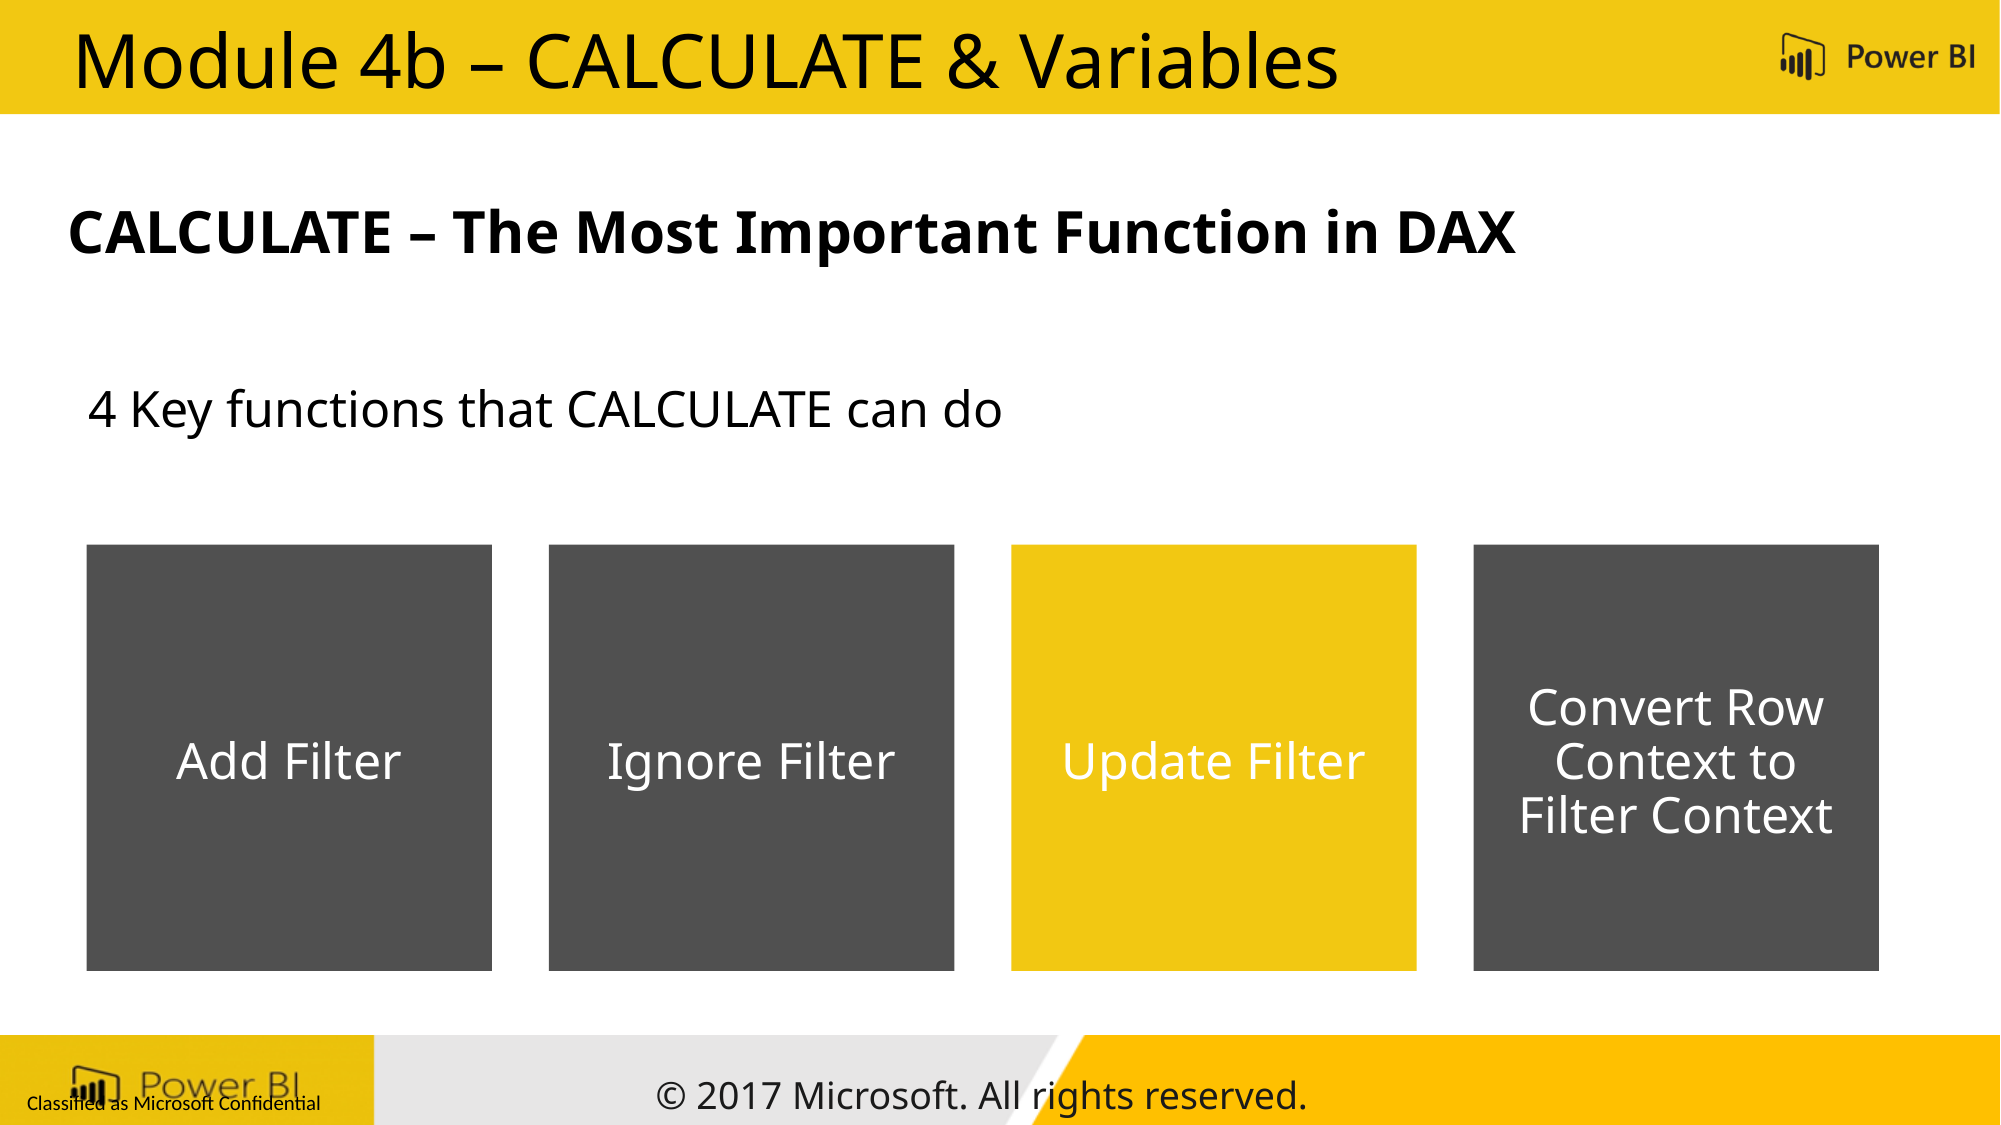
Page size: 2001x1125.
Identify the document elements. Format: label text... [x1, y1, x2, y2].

text_box Add Filter [86, 544, 493, 972]
text_box Update Filter [1011, 544, 1417, 972]
text_box Convert Row Context to Filter Context [1473, 544, 1879, 972]
picture [1769, 23, 1985, 91]
text_box Ignore Filter [548, 544, 955, 972]
text_box [0, 0, 2000, 115]
text_box 4 Key functions that CALCULATE can do [58, 360, 1693, 463]
picture [0, 1035, 2000, 1125]
title CALCULATE – The Most Important Function in DAX [43, 188, 1956, 275]
text_box Module 4b – CALCULATE & Variables [58, 5, 1879, 111]
